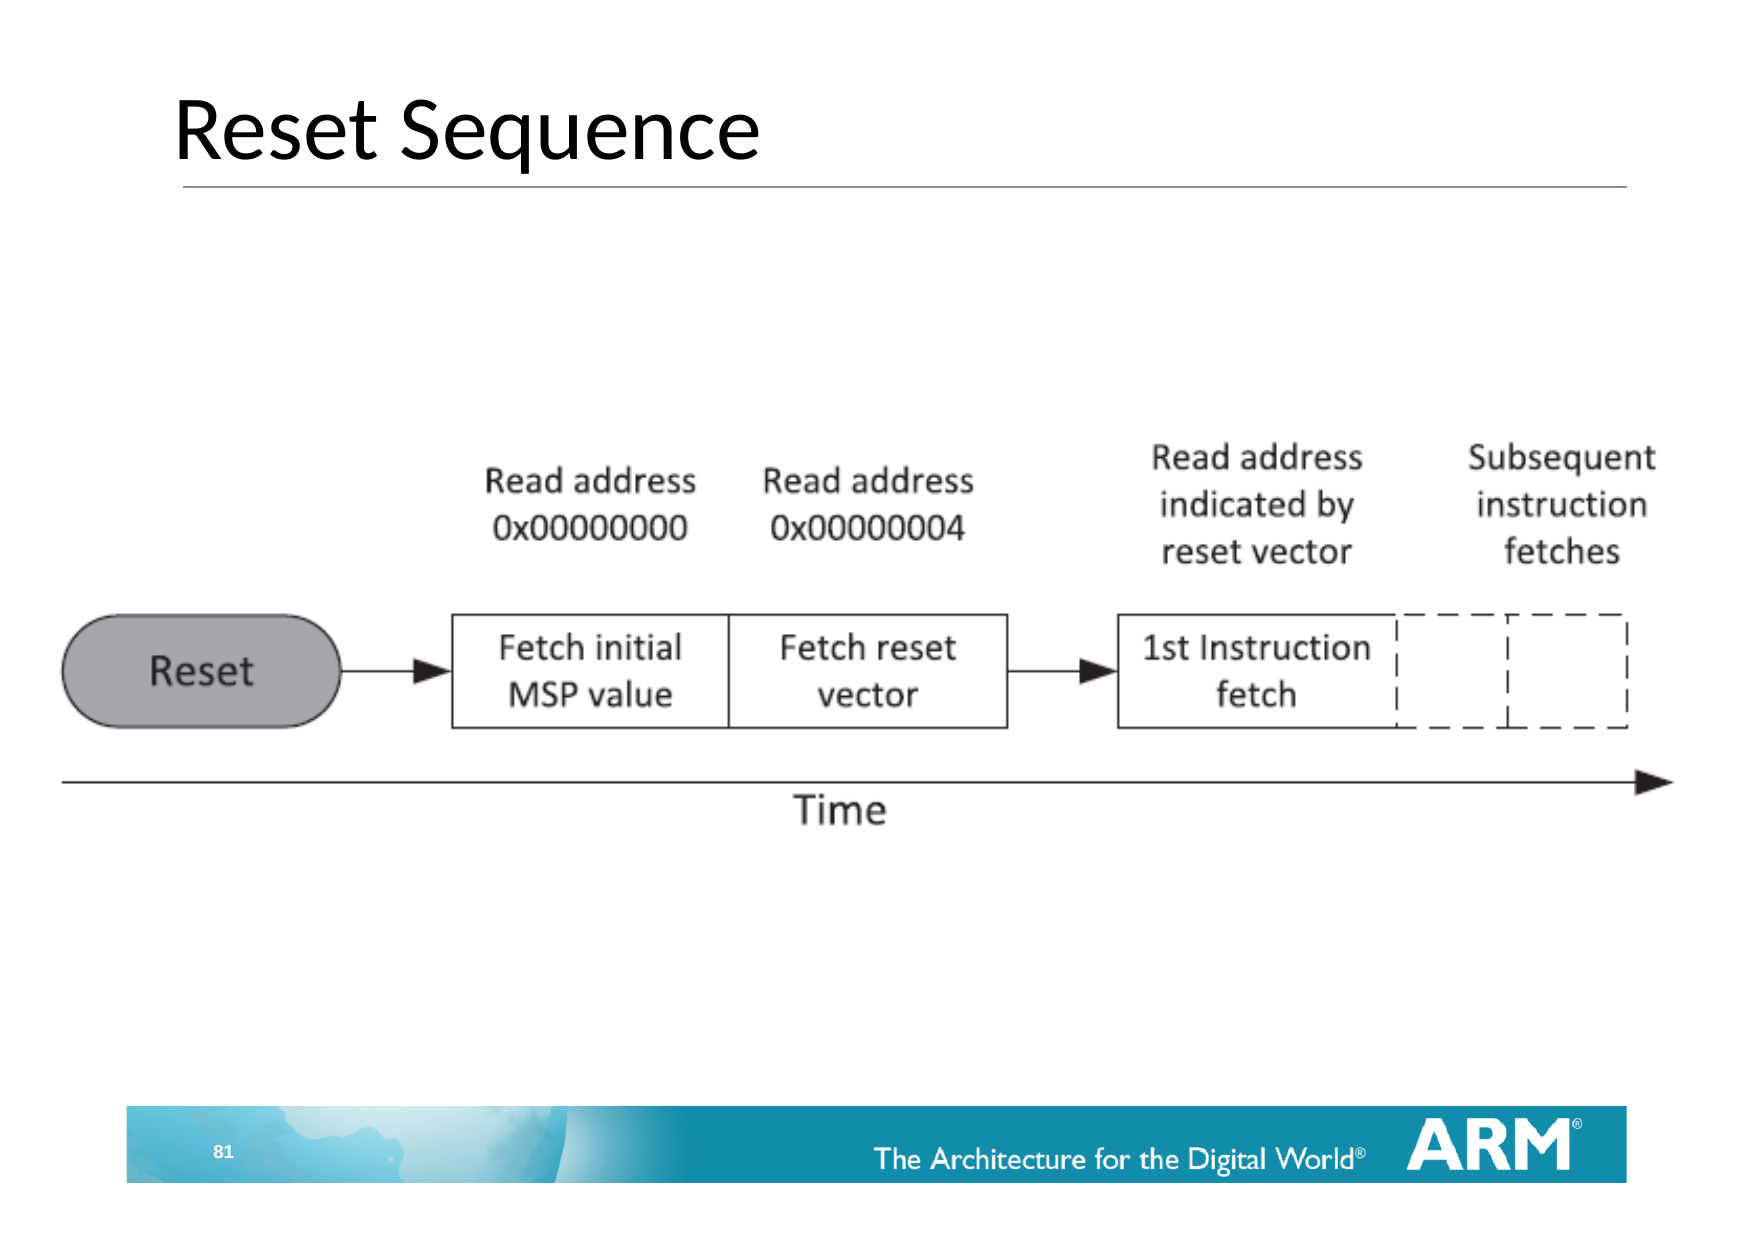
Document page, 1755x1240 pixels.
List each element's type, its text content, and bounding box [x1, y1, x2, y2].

picture [126, 1106, 1627, 1183]
title Reset Sequence [173, 80, 1581, 172]
slide_number 81 [198, 1139, 287, 1187]
picture [31, 390, 1723, 850]
